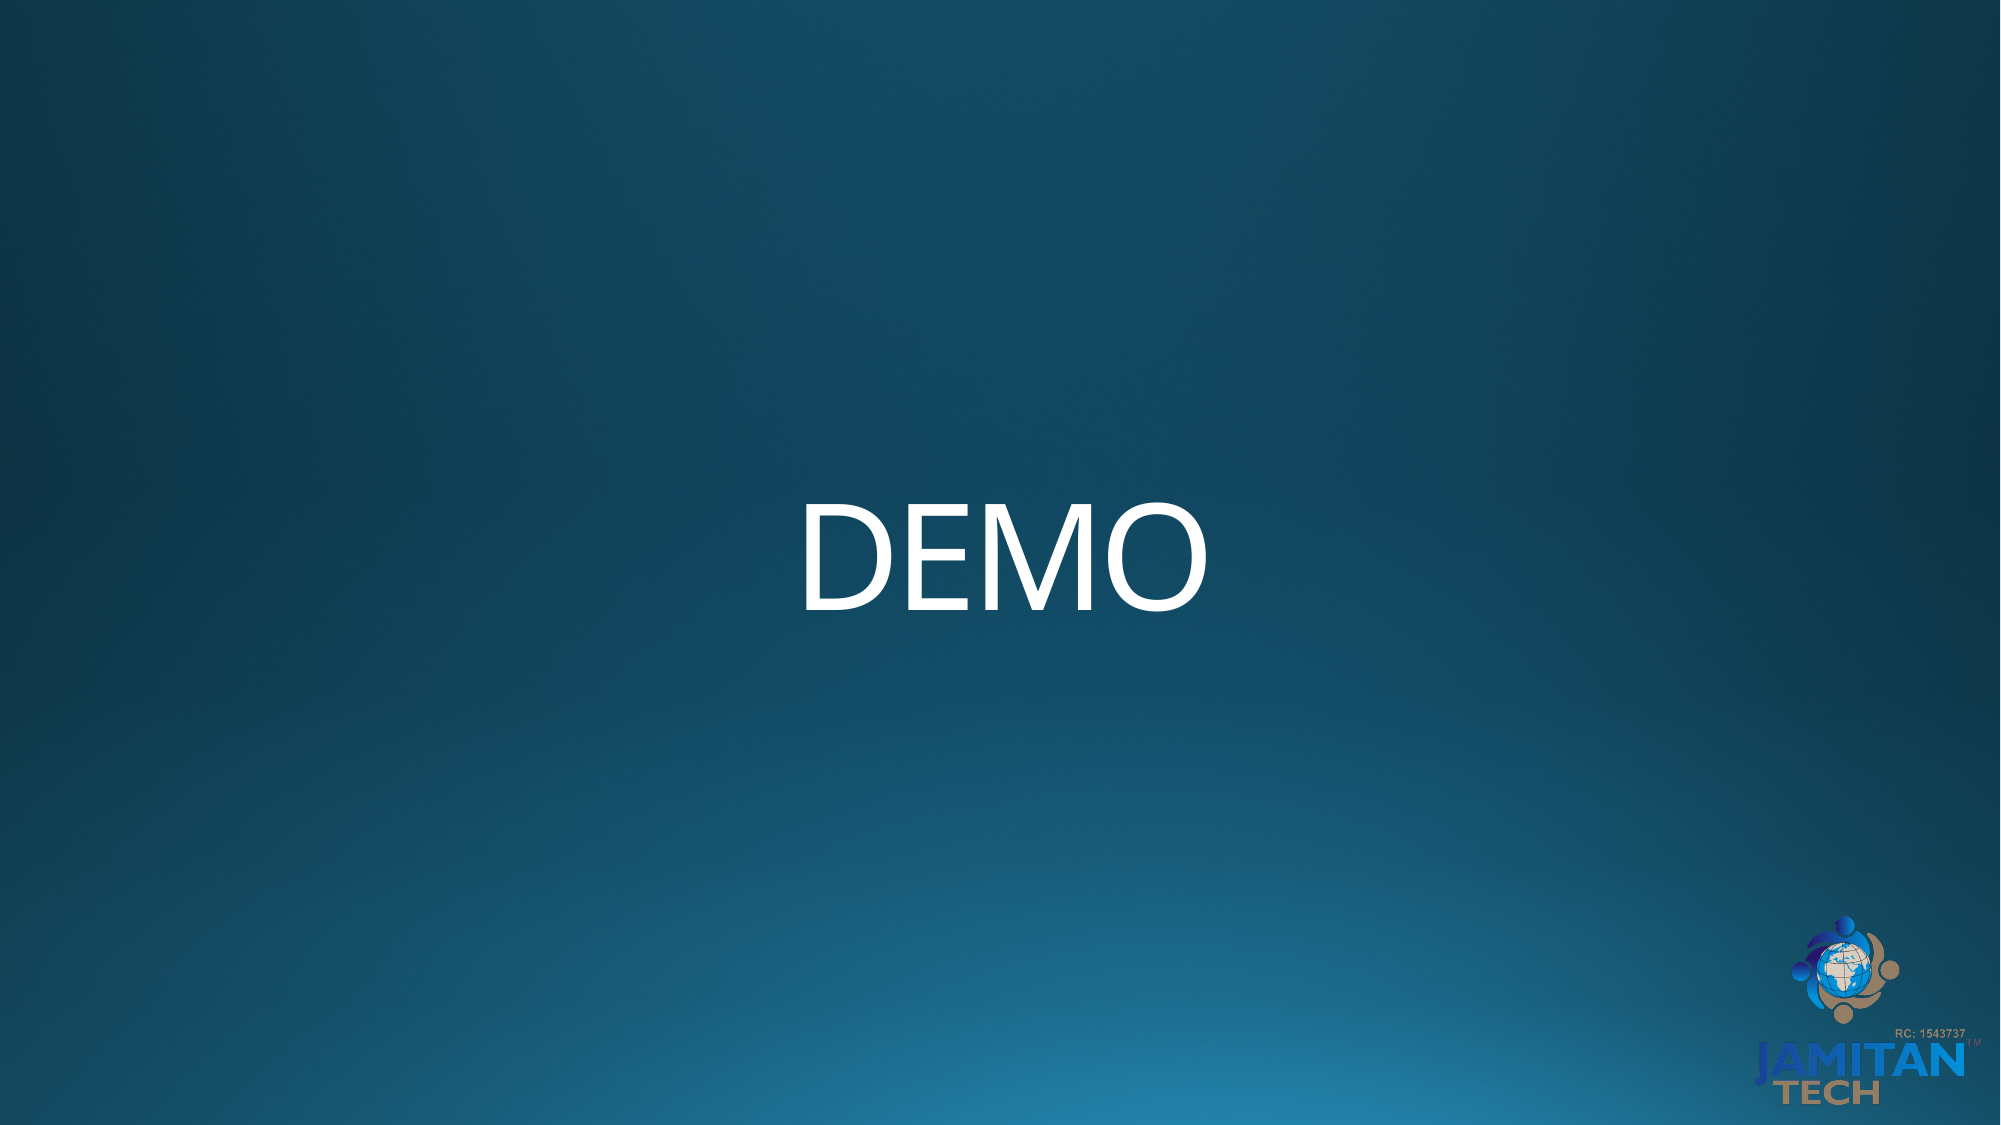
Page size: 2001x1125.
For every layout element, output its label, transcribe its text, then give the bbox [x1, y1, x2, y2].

title DEMO [254, 474, 1755, 867]
picture [0, 0, 2001, 1125]
